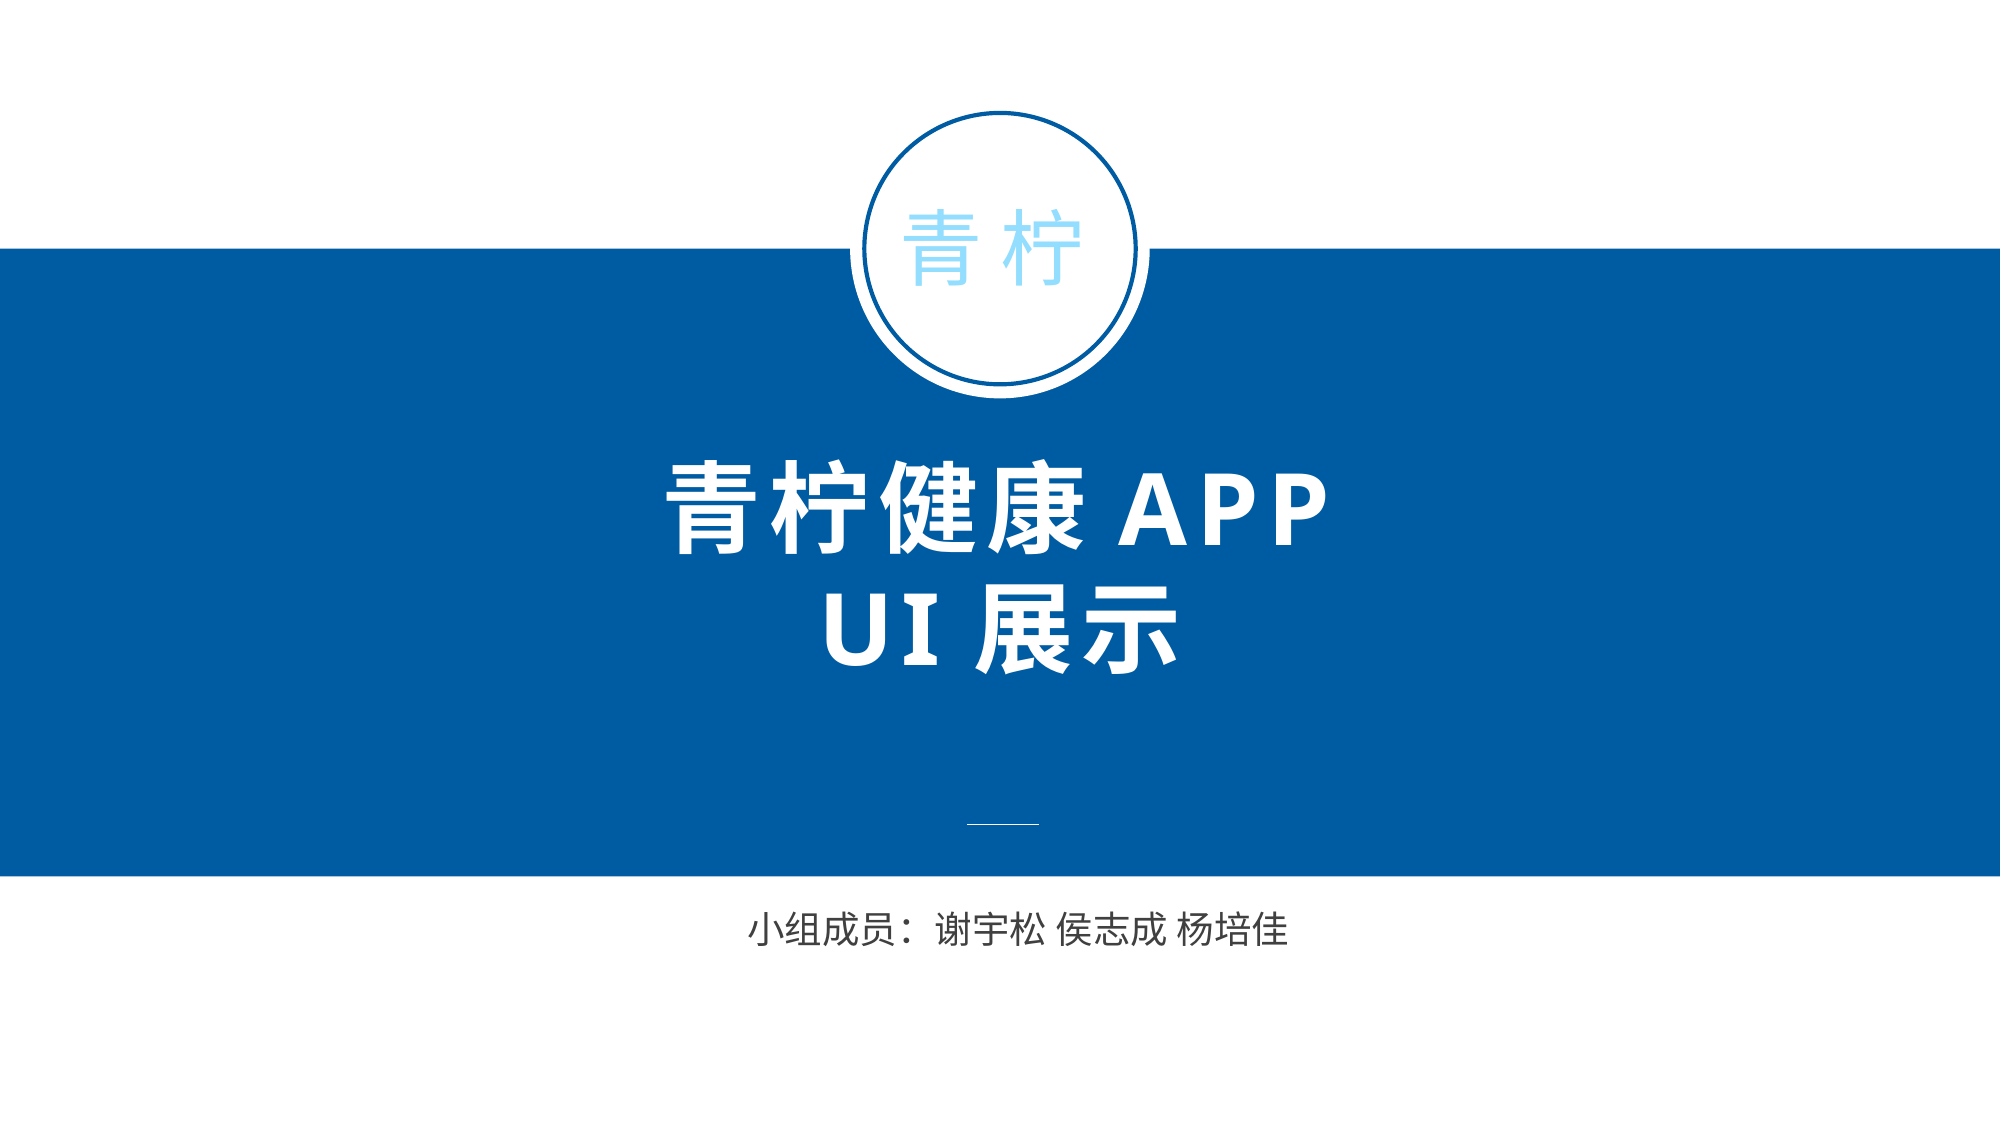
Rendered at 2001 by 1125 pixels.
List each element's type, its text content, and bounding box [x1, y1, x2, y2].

title 青柠健康APP UI展示 [137, 438, 1863, 696]
text_box 小组成员：谢宇松 侯志成 杨培佳 [649, 899, 1387, 959]
text_box 青 柠 [884, 189, 1387, 305]
